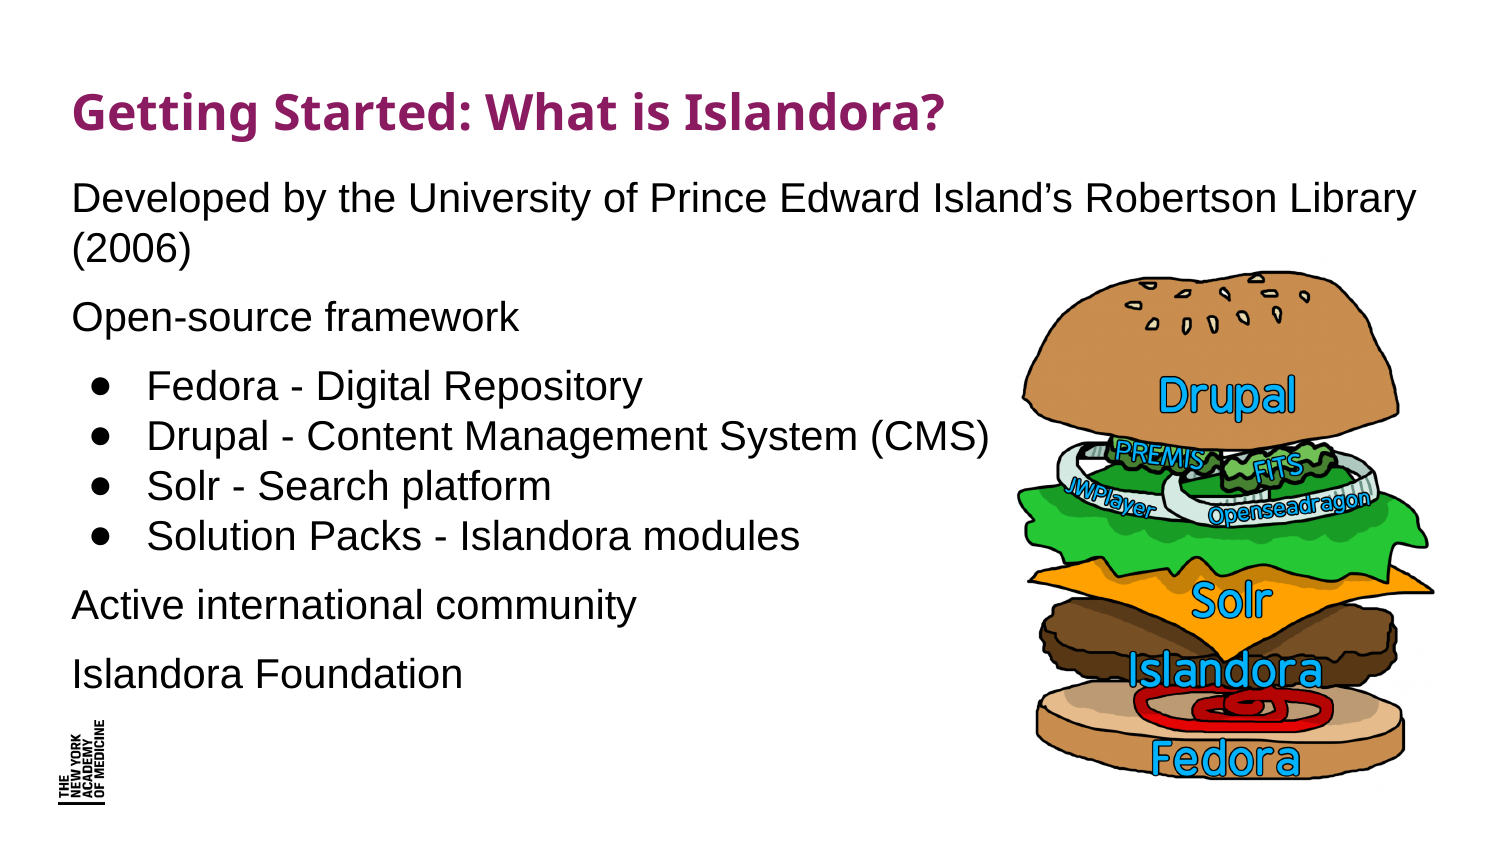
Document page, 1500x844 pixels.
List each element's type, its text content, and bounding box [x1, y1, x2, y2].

picture [1004, 256, 1444, 799]
list Developed by the University of Prince Edward Island’s Robertson Library (2006) Open-source framework Fedora - Digital Repository Drupal - Content Management System (CMS) Solr - Search platform Solution Packs - Islandora modules Active international community Islandora Foundation [56, 156, 1444, 717]
picture [58, 720, 105, 805]
title Getting Started: What is Islandora? [56, 65, 1444, 156]
